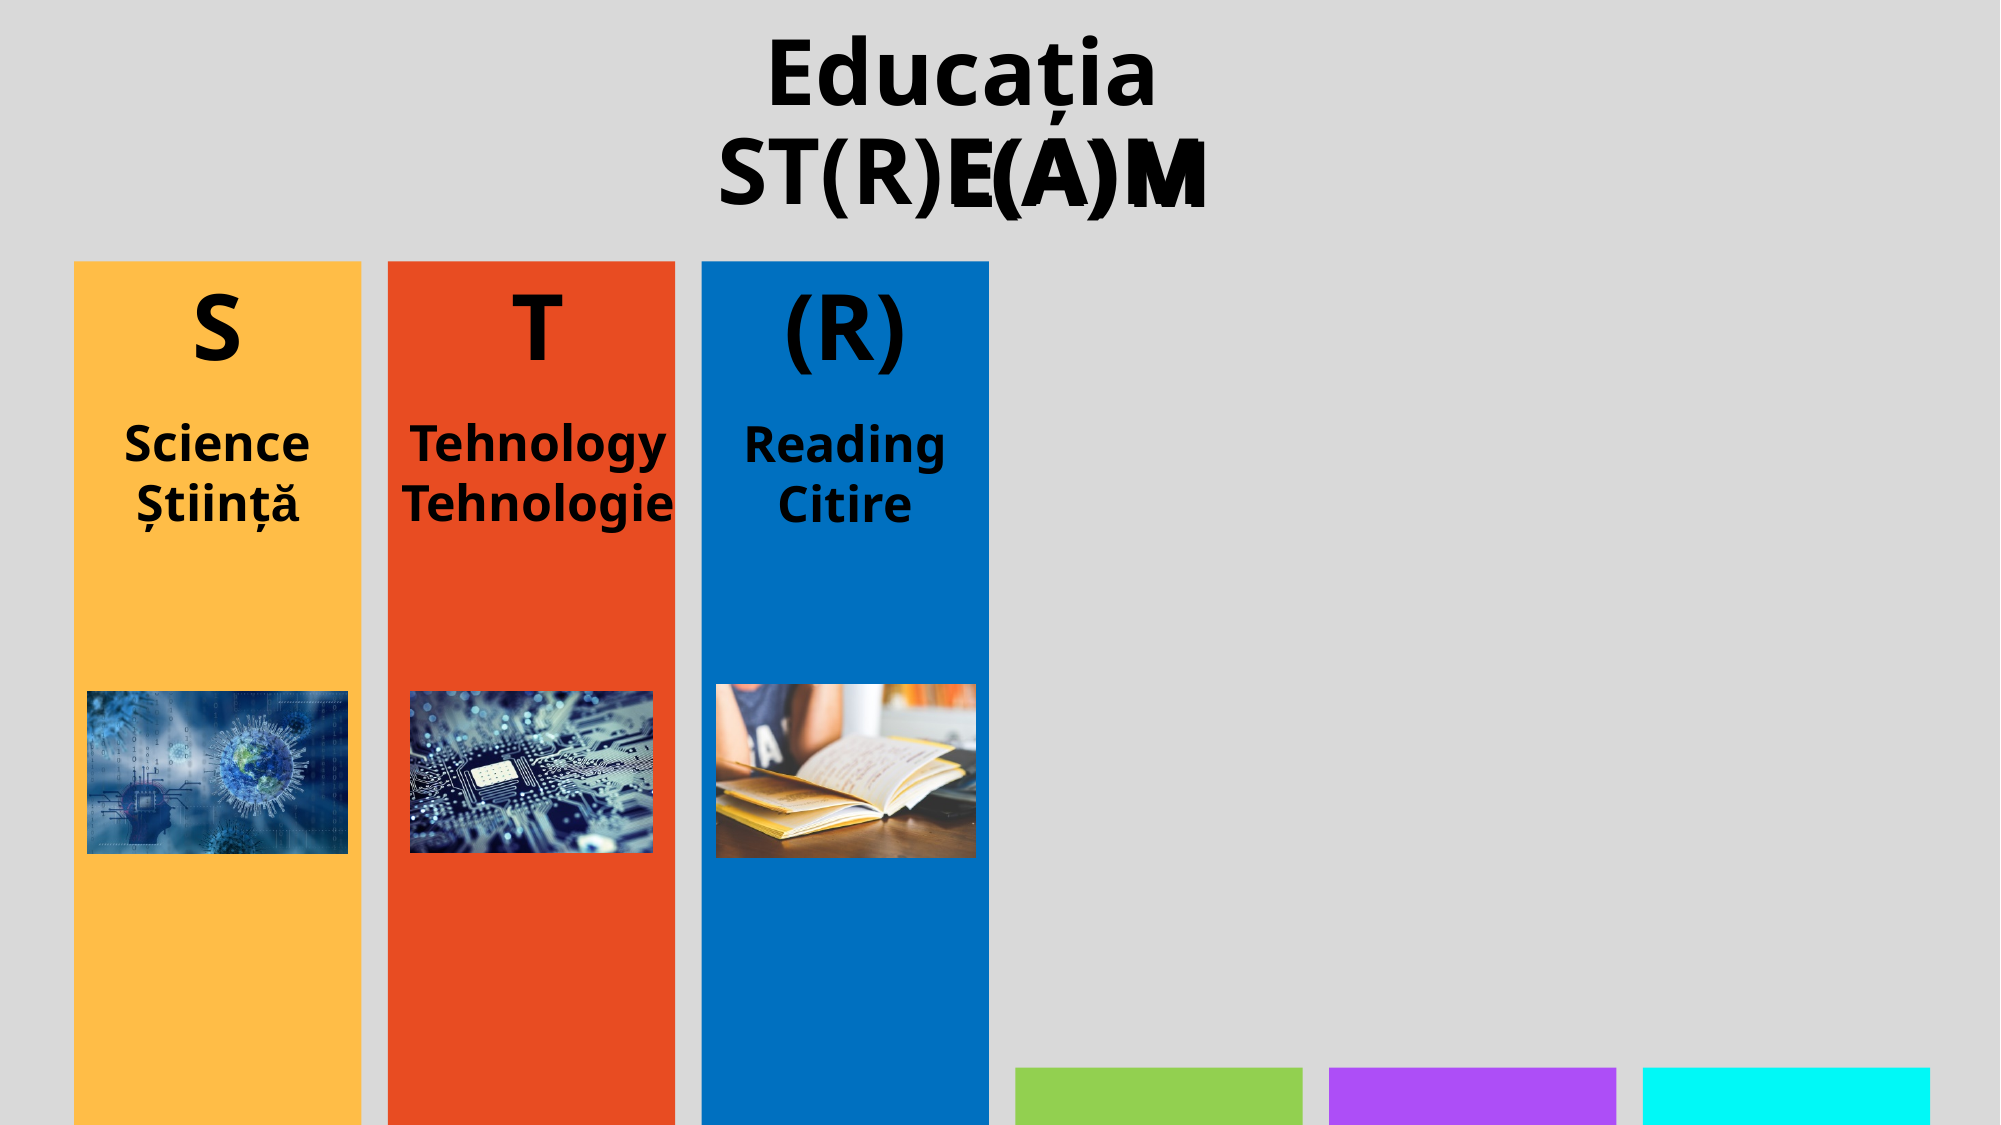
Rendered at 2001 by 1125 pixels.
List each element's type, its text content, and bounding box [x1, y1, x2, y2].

text_box [73, 260, 362, 403]
text_box [387, 261, 676, 403]
text_box [73, 539, 362, 1125]
text_box [1328, 1067, 1617, 1125]
picture [87, 691, 348, 854]
text_box [701, 260, 990, 404]
picture [715, 684, 976, 858]
text_box [1642, 1067, 1931, 1125]
text_box T [496, 261, 580, 387]
text_box Science Știință [24, 403, 344, 539]
text_box Tehnology Tehnologie [344, 403, 732, 539]
text_box (R) [746, 261, 945, 387]
text_box [1014, 1067, 1304, 1125]
text_box [387, 539, 676, 1125]
text_box (A) [975, 107, 1169, 233]
text_box Reading Citire [651, 404, 1039, 540]
text_box E [931, 108, 1021, 234]
text_box S [165, 261, 271, 387]
text_box M [1111, 108, 1245, 234]
text_box Educația ST(R)E(A)M [616, 19, 1308, 232]
picture [410, 691, 653, 853]
text_box [701, 540, 990, 1125]
